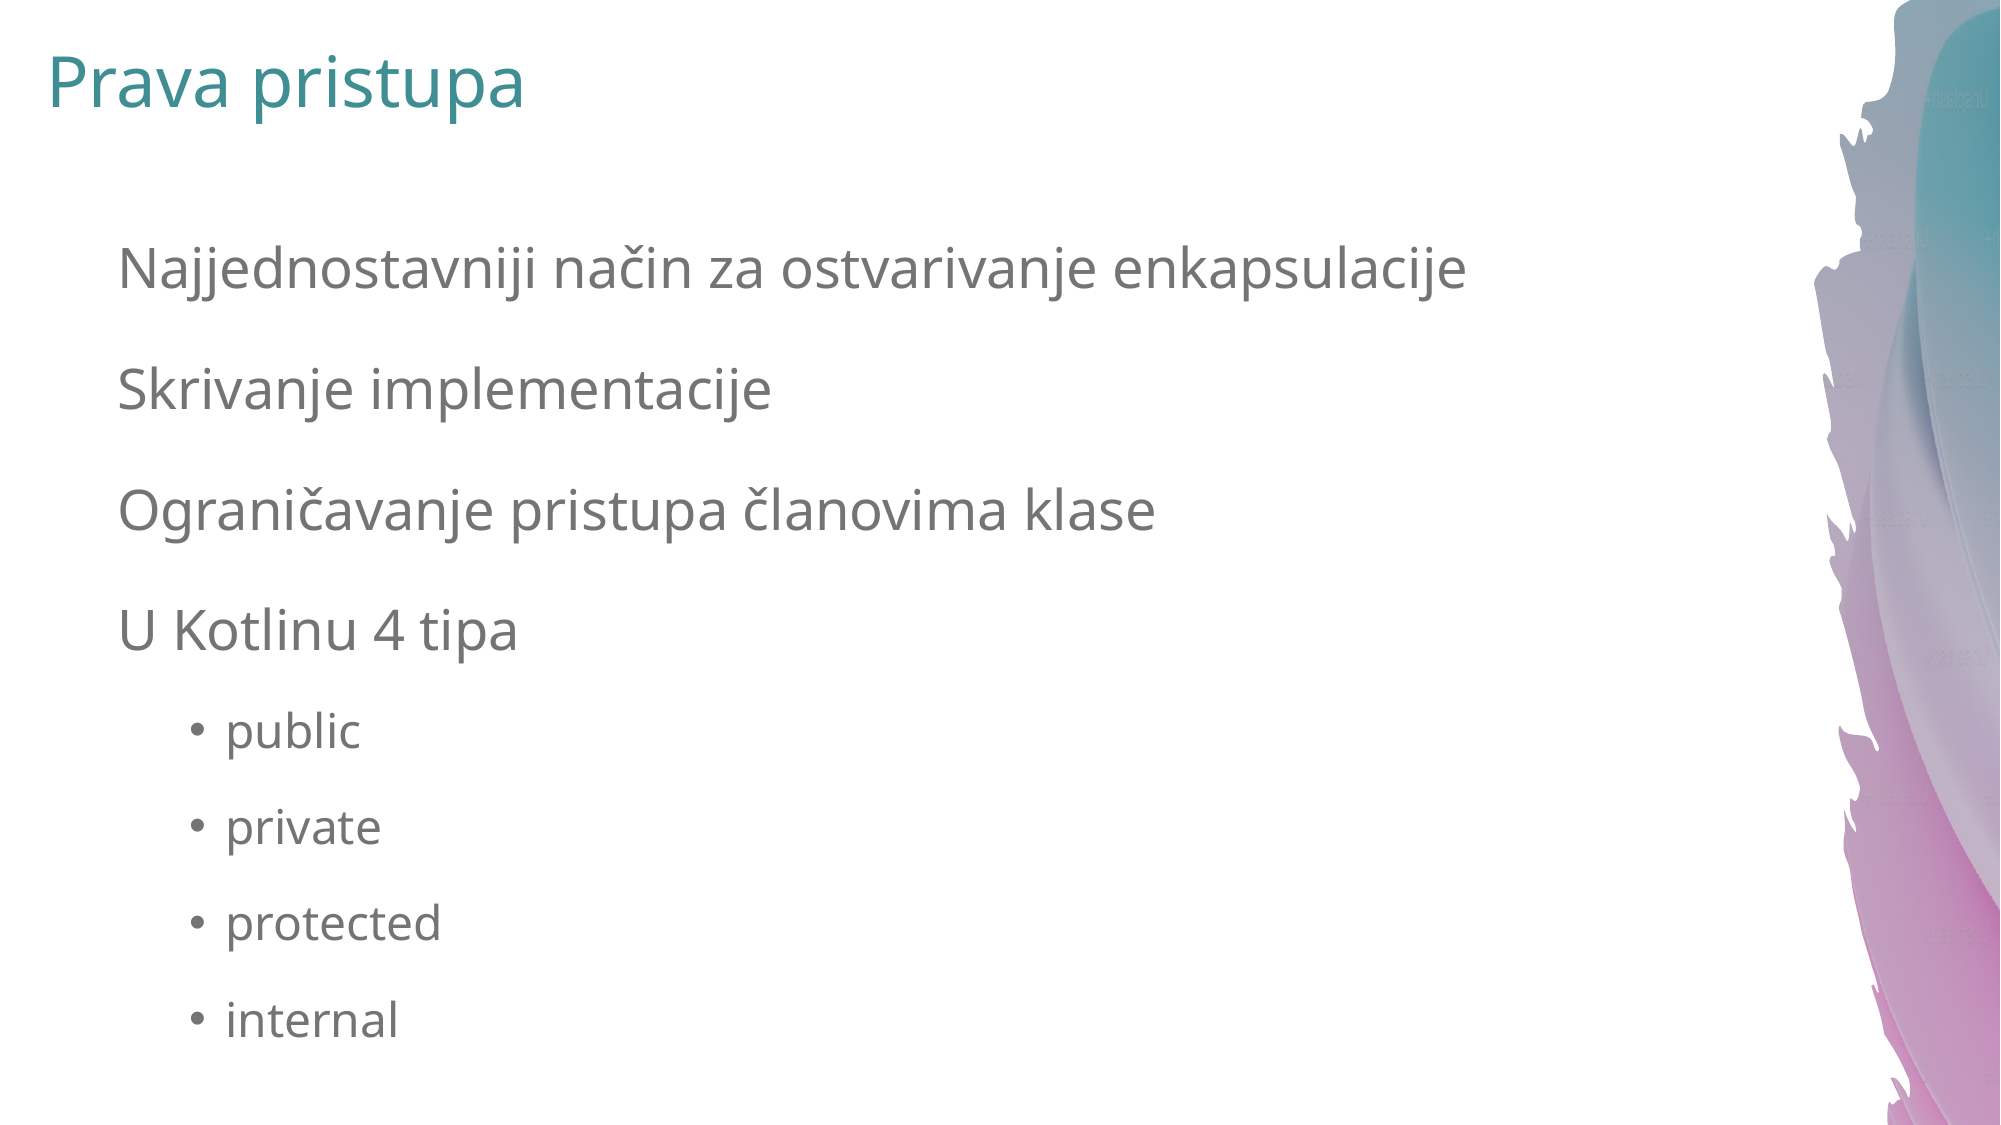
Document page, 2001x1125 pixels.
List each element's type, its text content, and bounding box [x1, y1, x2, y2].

title Prava pristupa [31, 39, 1757, 132]
picture [1813, 0, 2000, 1125]
list Najjednostavniji način za ostvarivanje enkapsulacije Skrivanje implementacije Ograničavanje pristupa članovima klase U Kotlinu 4 tipa public private protected internal [102, 192, 1813, 1063]
